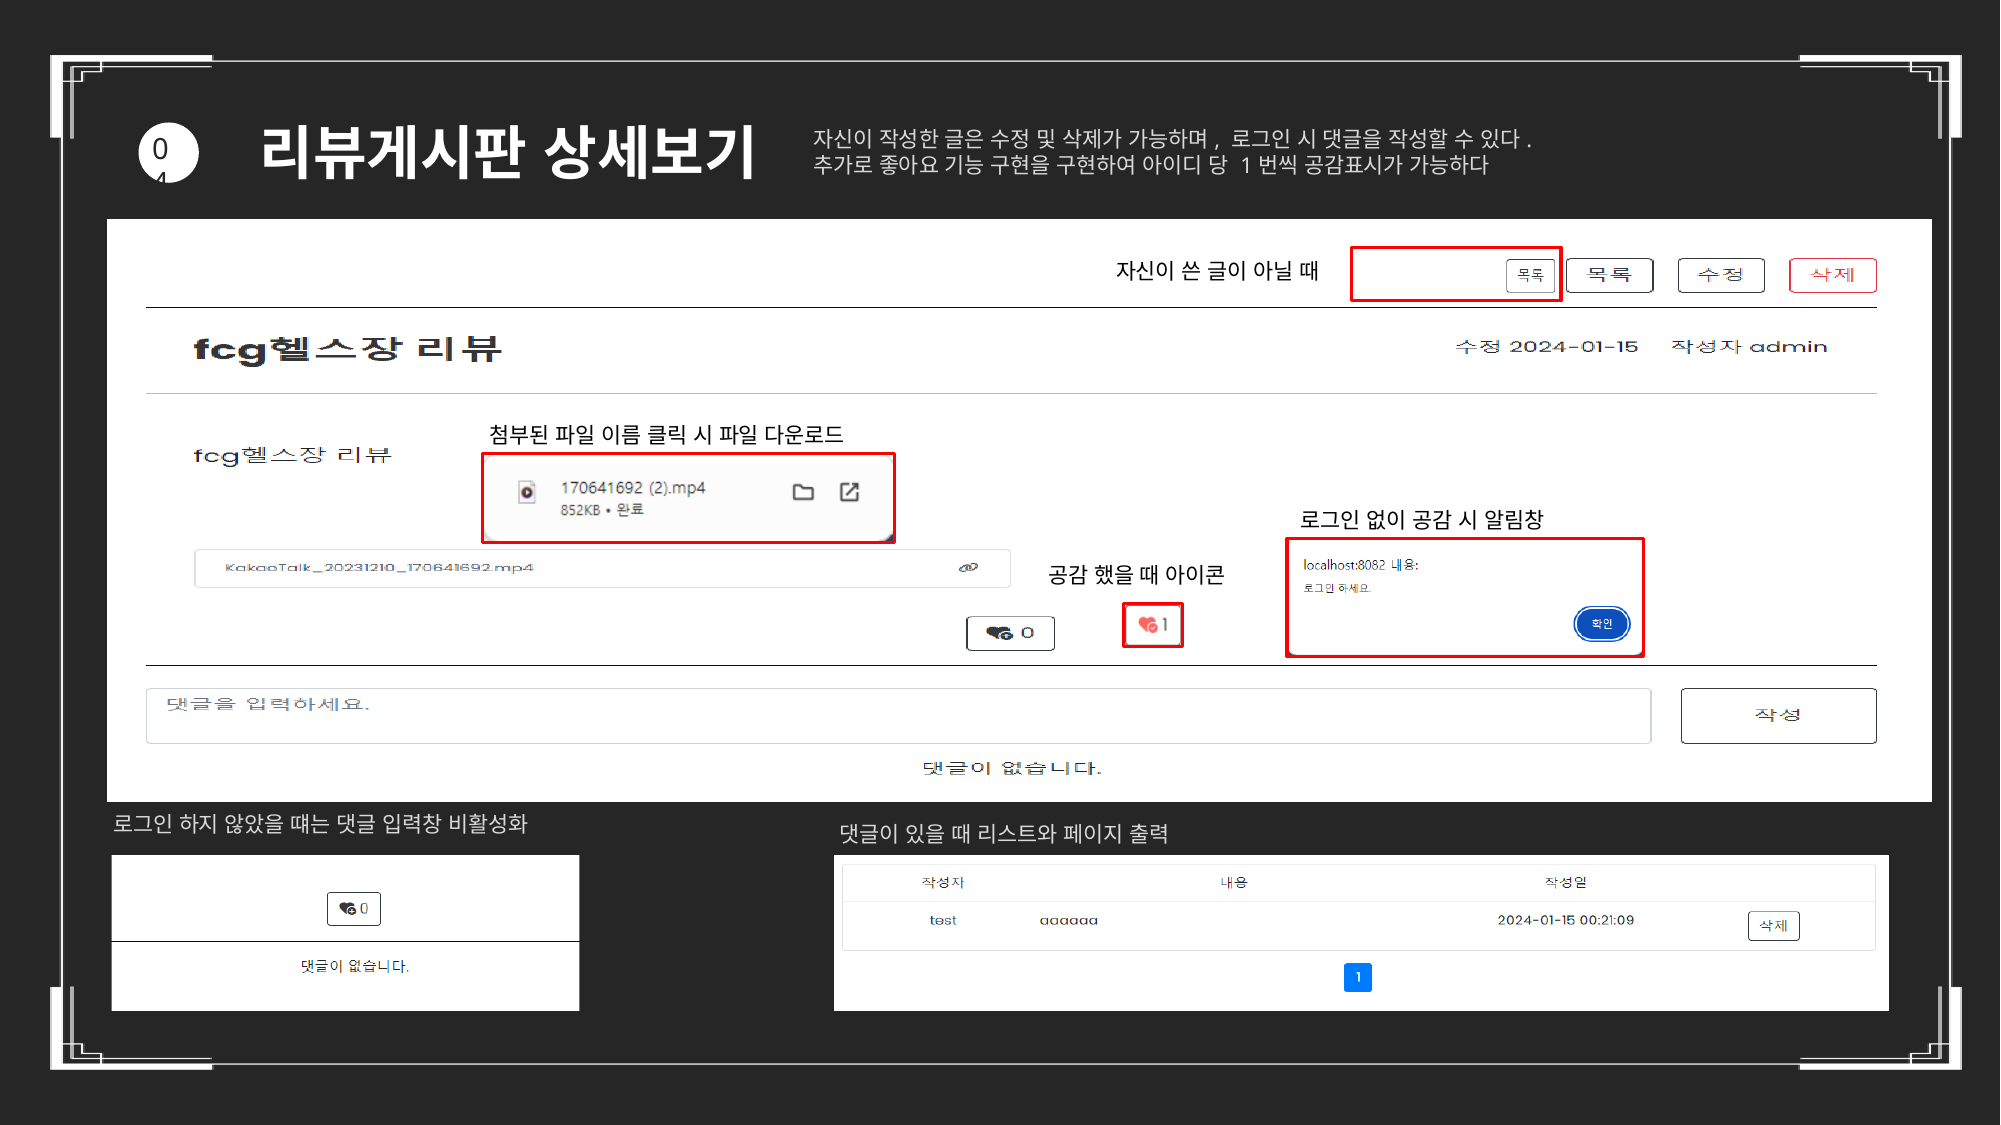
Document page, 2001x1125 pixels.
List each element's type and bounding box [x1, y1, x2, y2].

picture [834, 855, 1889, 1011]
text_box [12, 35, 2000, 1090]
picture [111, 855, 580, 1011]
picture [107, 219, 1932, 803]
text_box [136, 109, 797, 196]
